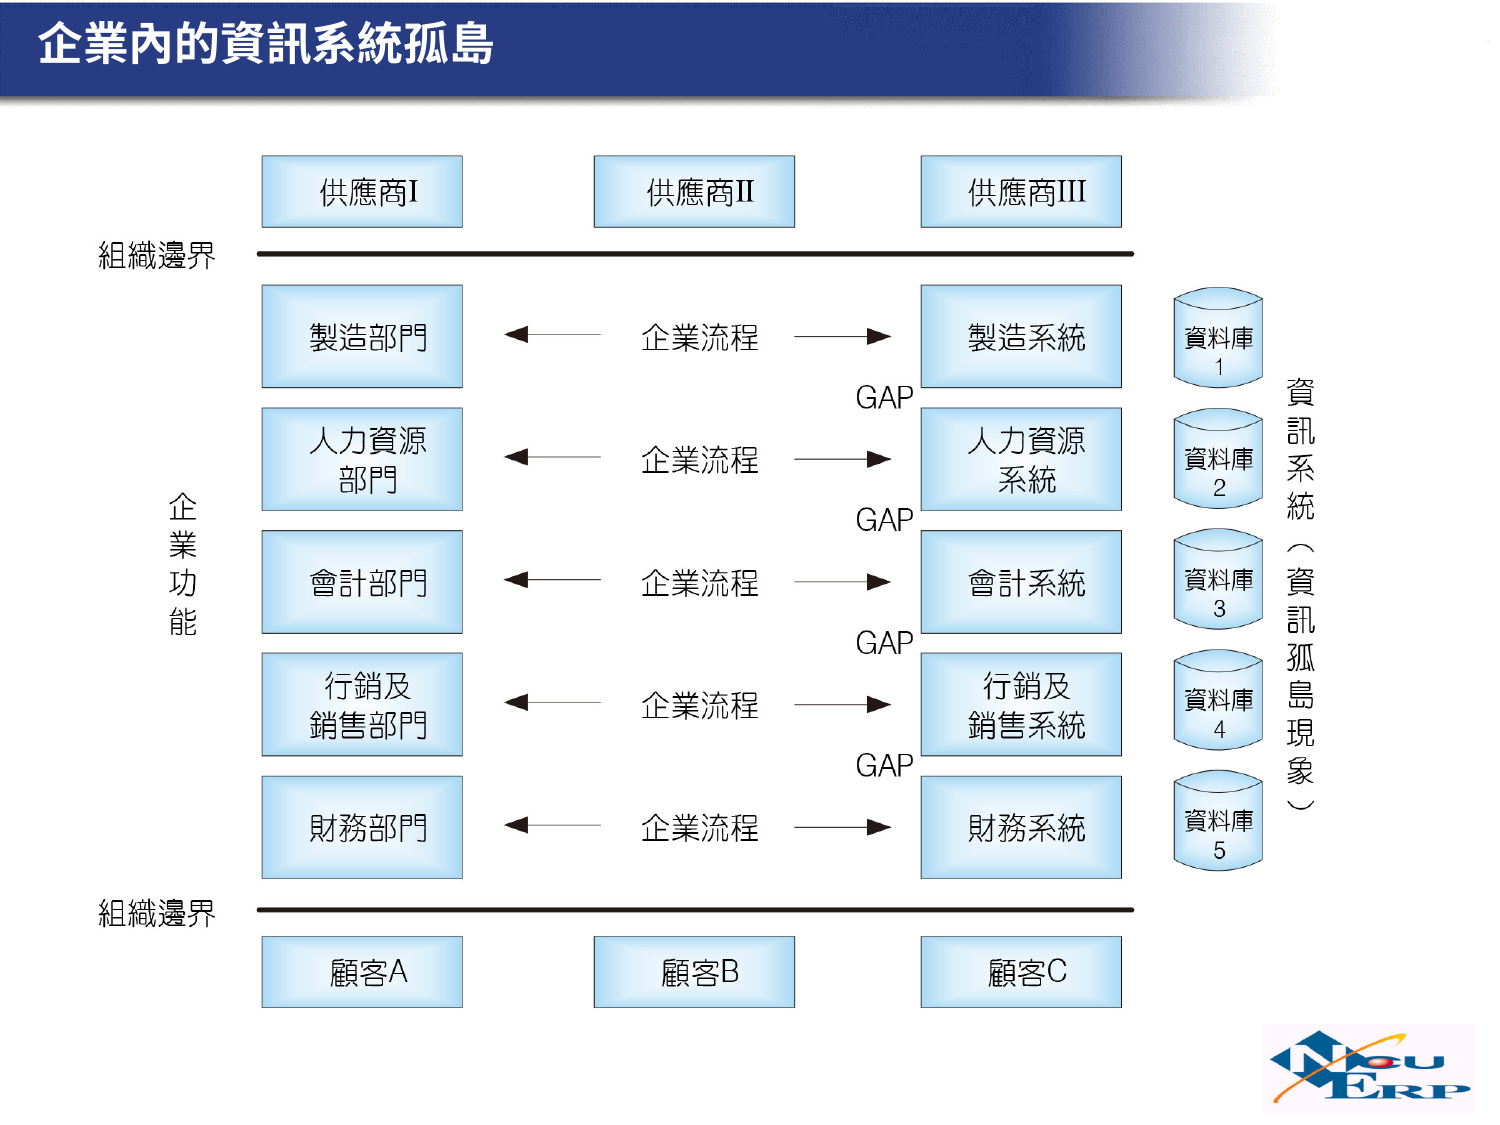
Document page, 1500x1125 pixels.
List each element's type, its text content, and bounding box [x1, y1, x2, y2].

picture [0, 0, 1500, 114]
picture [1262, 1024, 1475, 1113]
title 企業內的資訊系統孤島 [37, 0, 1163, 93]
picture [93, 152, 1360, 1012]
